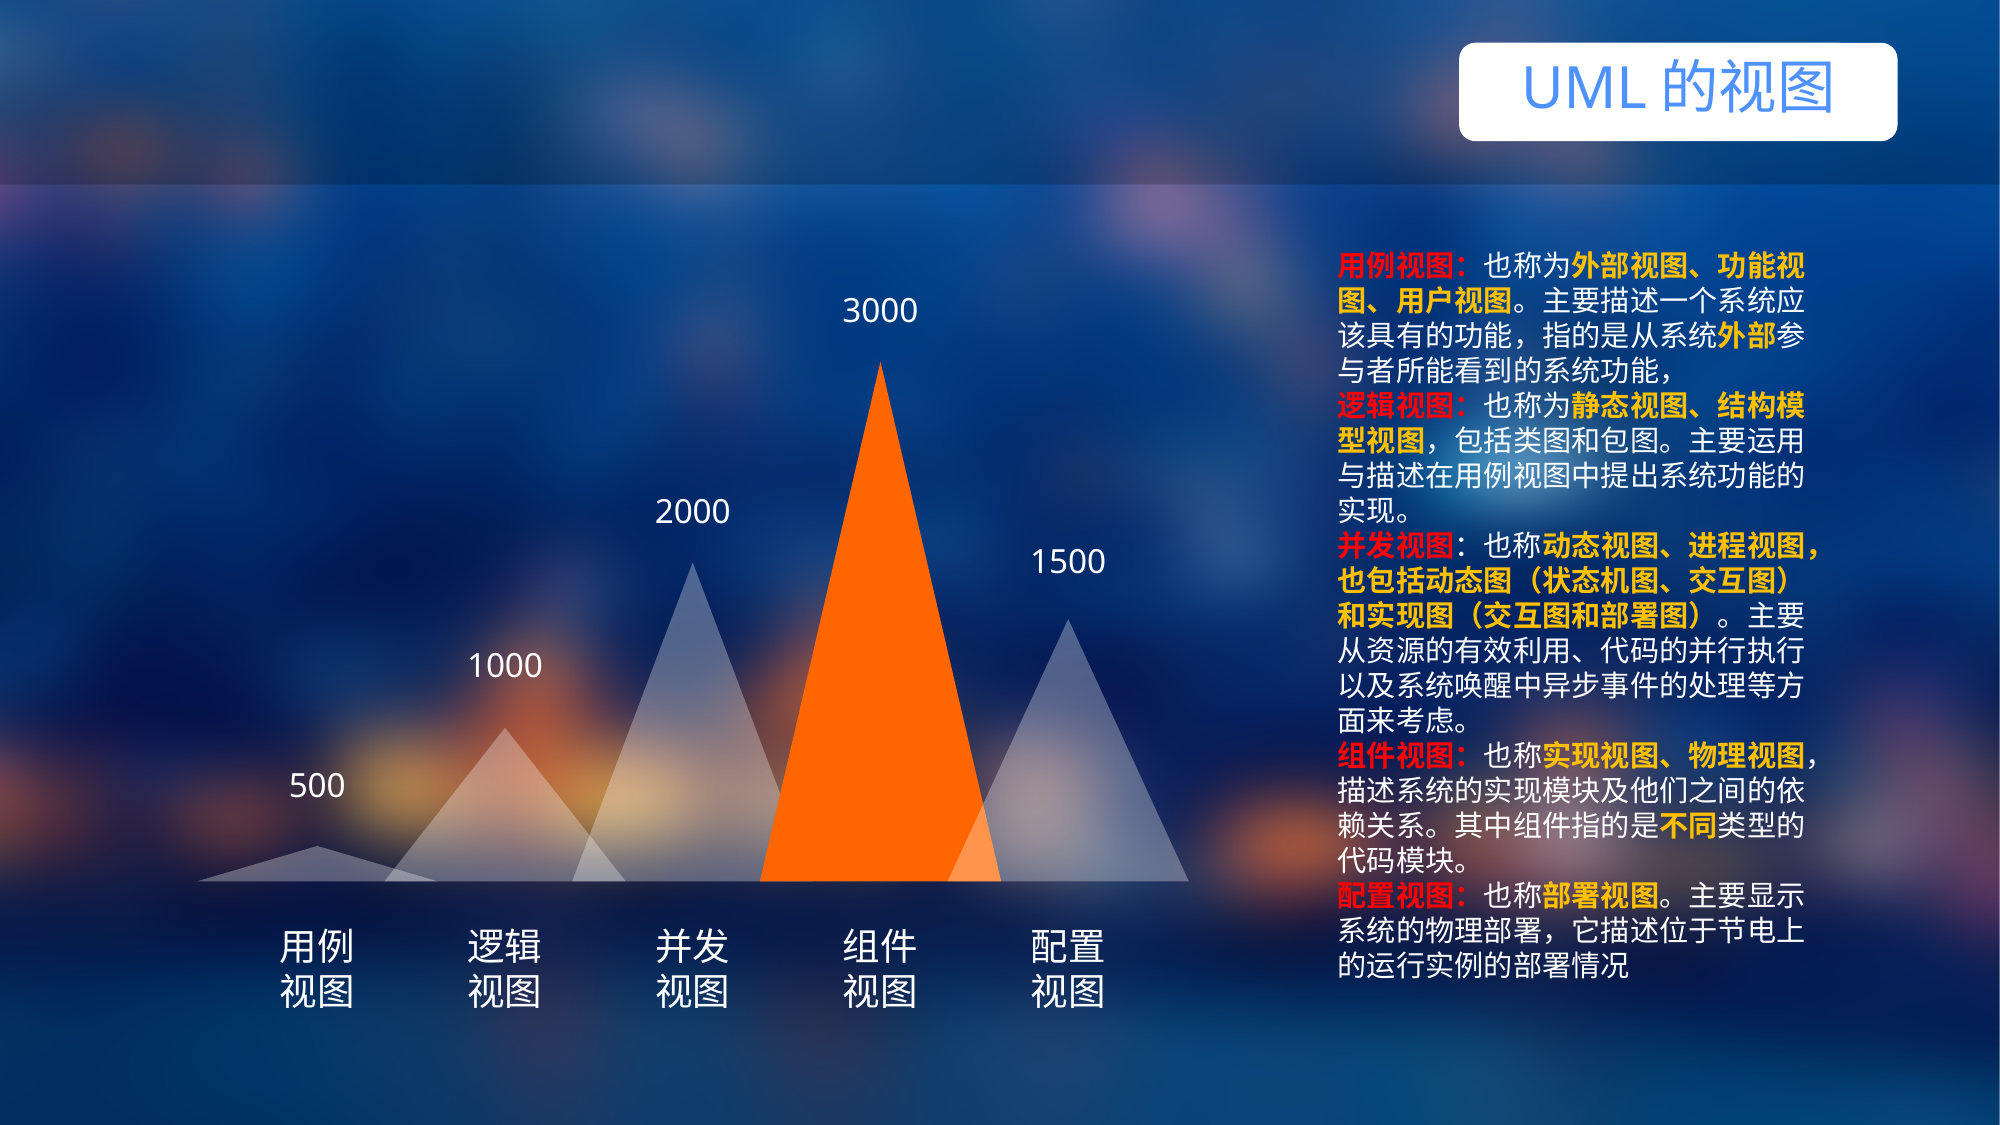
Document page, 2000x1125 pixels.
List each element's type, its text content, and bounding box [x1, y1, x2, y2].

text_box 逻辑视图 [444, 915, 566, 1021]
text_box 3000 [827, 281, 934, 337]
text_box UML的视图 [1506, 43, 1851, 128]
text_box 500 [274, 756, 361, 812]
text_box 用例视图：也称为外部视图、功能视图、用户视图。主要描述一个系统应该具有的功能，指的是从系统外部参与者所能看到的系统功能， 逻辑视图：也称为静态视图、结构模型视图，包括类图和包图。主要运用与描述在用例视图中提出系统功能的实现。 并发视图：也称动态视图、进程视图，也包括动态图（状态机图、交互图）和实现图（交互图和部署图）。主要从资源的有效利用、代码的并行执行以及系统唤醒中异步事件的处理等方面来考虑。 组件视图：也称实现视图、物理视图，描述系统的实现模块及他们之间的依赖关系。其中组件指的是不同类型的代码模块。 配置视图：也称部署视图。主要显示系统的物理部署，它描述位于节电上的运行实例的部署情况 [1322, 240, 1845, 990]
text_box [757, 359, 984, 884]
text_box 1000 [452, 636, 558, 692]
text_box 1500 [1015, 533, 1121, 588]
text_box [945, 616, 1191, 884]
text_box 2000 [640, 482, 746, 538]
text_box [1456, 40, 1900, 144]
text_box 并发视图 [631, 915, 754, 1021]
text_box 用例视图 [256, 915, 379, 1021]
text_box 组件视图 [819, 915, 942, 1021]
text_box [382, 725, 588, 884]
text_box [570, 560, 780, 884]
picture [0, 0, 2000, 1125]
text_box [194, 843, 393, 884]
text_box 配置视图 [1007, 915, 1130, 1021]
